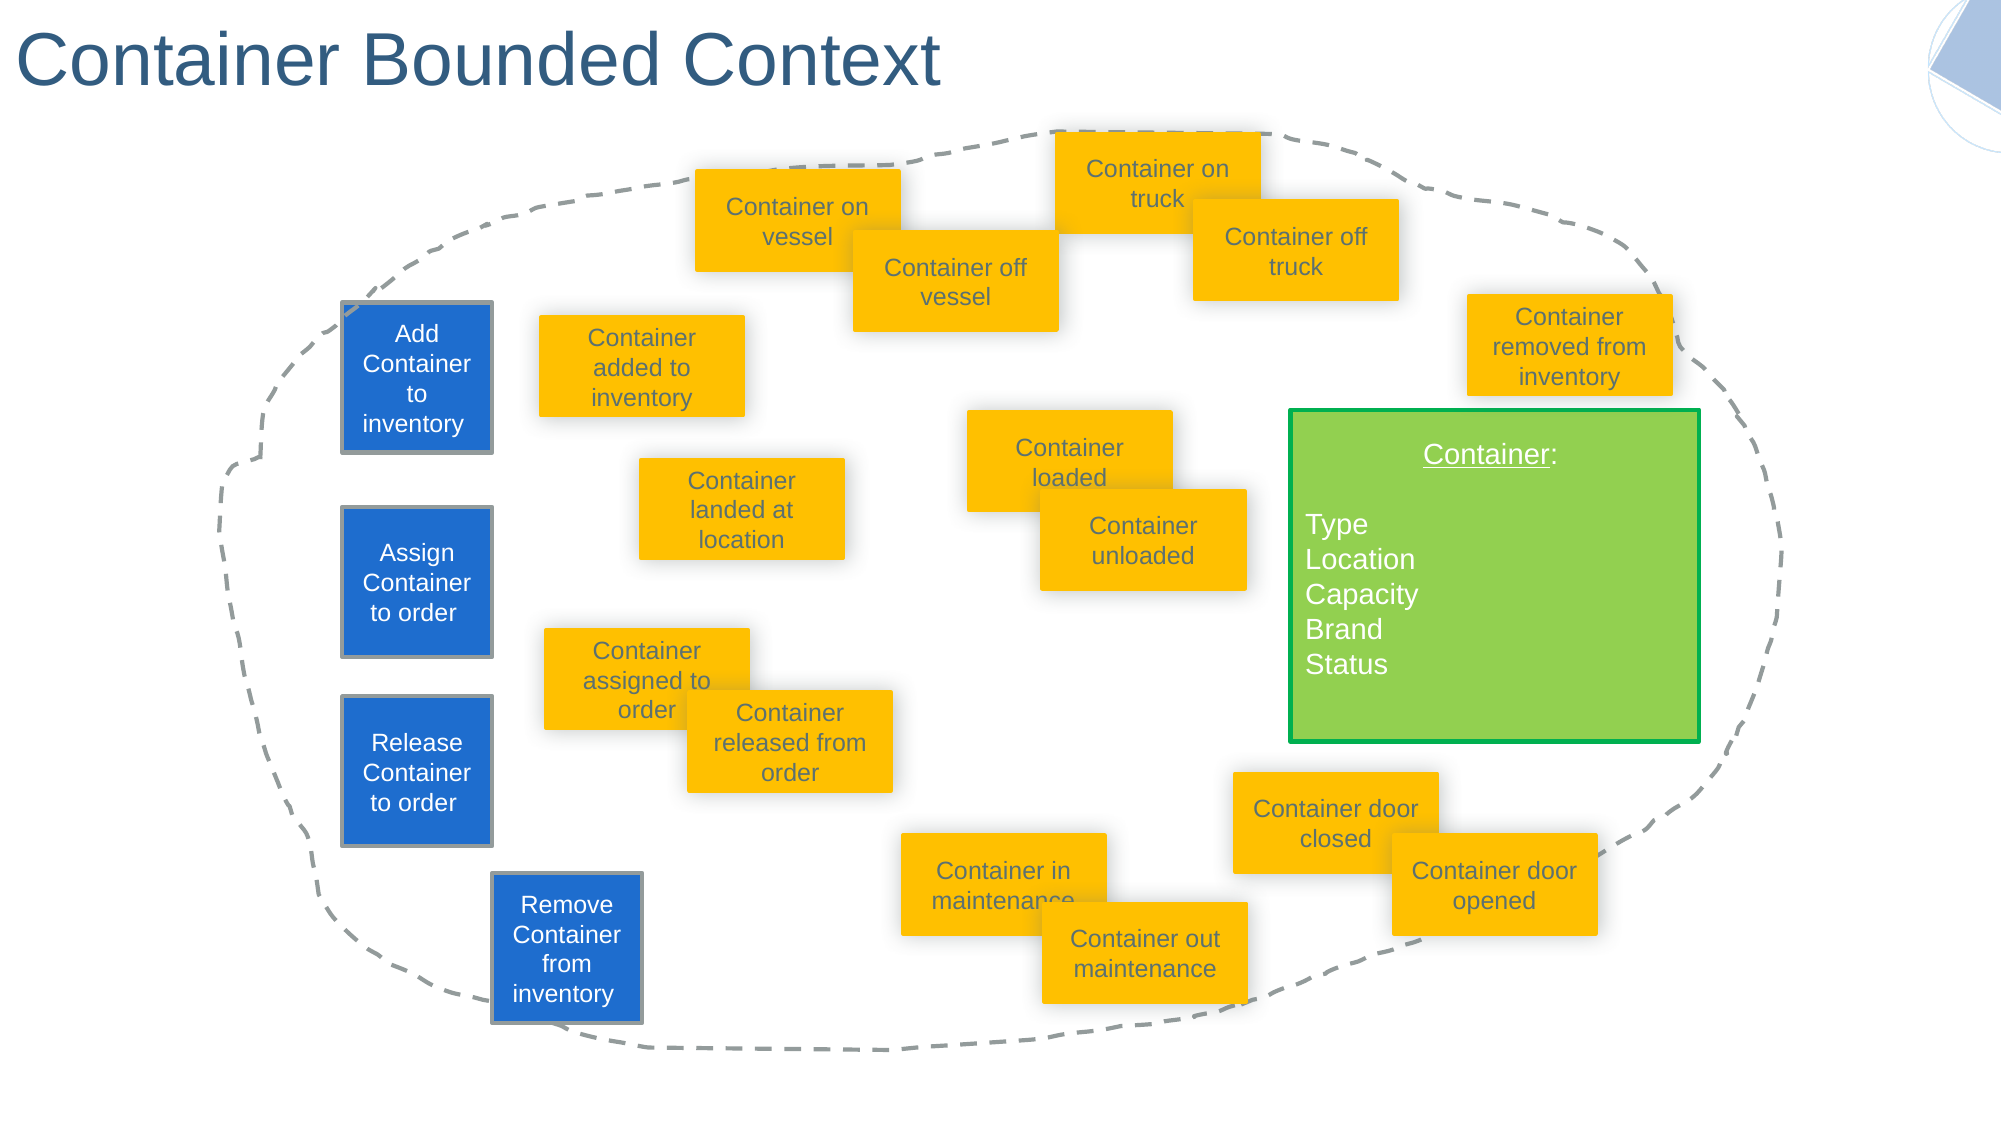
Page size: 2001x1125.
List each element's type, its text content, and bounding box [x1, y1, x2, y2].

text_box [217, 129, 1784, 1053]
text_box 5 [901, 218, 910, 230]
text_box 5 [750, 681, 758, 690]
text_box 5 [1439, 824, 1447, 833]
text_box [1924, 0, 2001, 154]
text_box 5 [1384, 874, 1392, 882]
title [15, 36, 1741, 102]
text_box 5 [1261, 190, 1269, 199]
text_box 5 [1107, 893, 1115, 902]
text_box 5 [1173, 478, 1182, 489]
